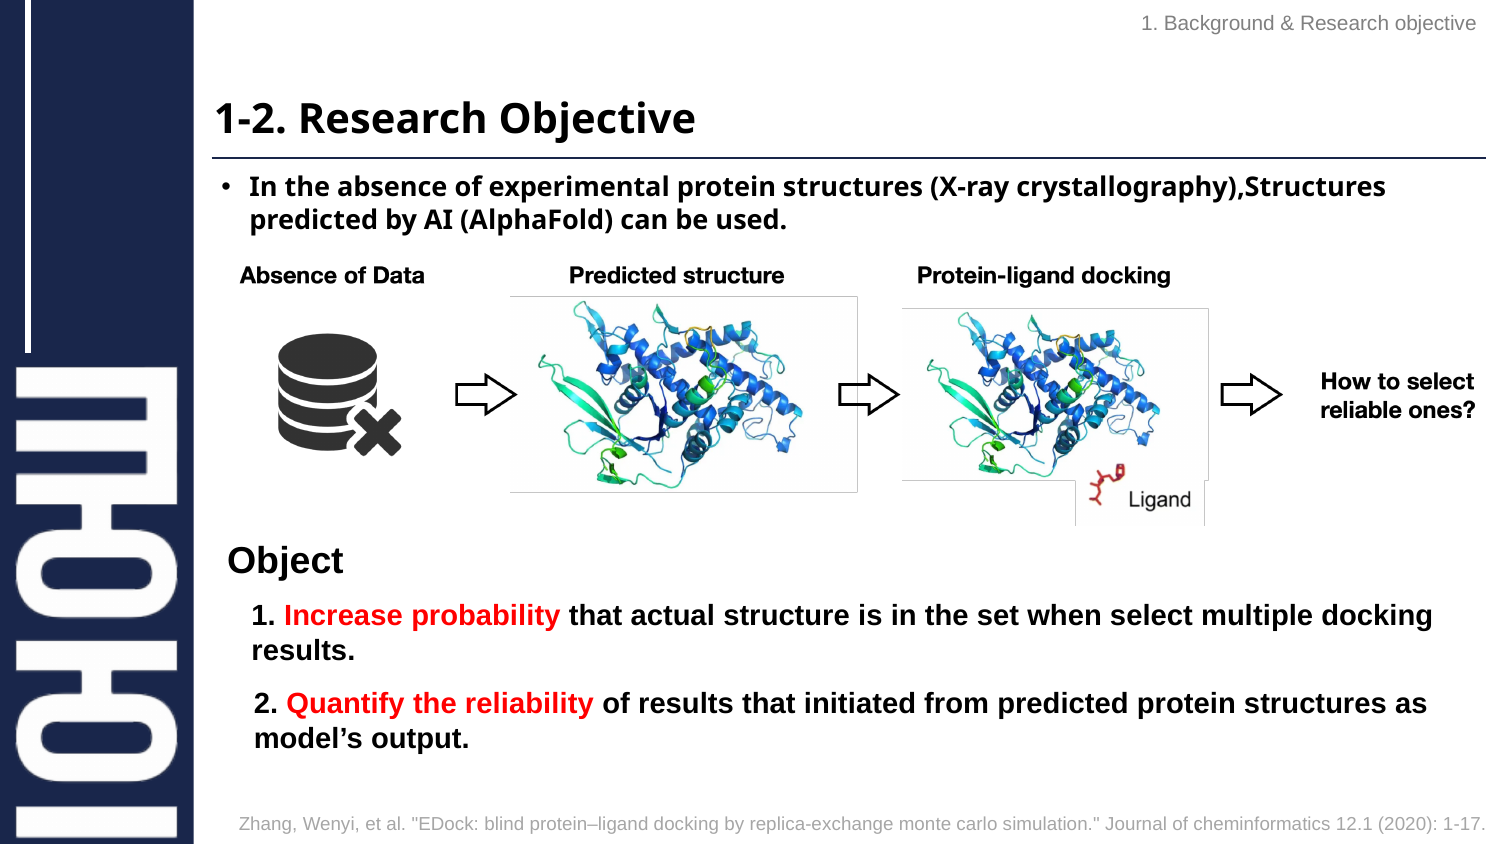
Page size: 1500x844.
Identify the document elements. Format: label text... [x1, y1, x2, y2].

text_box Zhang, Wenyi, et al. "EDock: blind protein–ligand docking by replica-exchange monte carlo simulation." Journal of cheminformatics 12.1 (2020): 1-17. [220, 804, 1500, 842]
text_box 1. Increase probability that actual structure is in the set when select multiple docking results. [236, 589, 1486, 674]
text_box 1-2. Research Objective [198, 77, 1016, 158]
text_box 1. Background & Research objective [1117, 1, 1500, 42]
text_box 2. Quantify the reliability of results that initiated from predicted protein structures as model’s output. [238, 676, 1488, 762]
picture [236, 256, 1489, 527]
text_box In the absence of experimental protein structures (X-ray crystallography), Structures predicted by AI (AlphaFold) can be used. [206, 154, 1486, 250]
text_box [0, 0, 194, 844]
text_box Object [212, 528, 359, 589]
